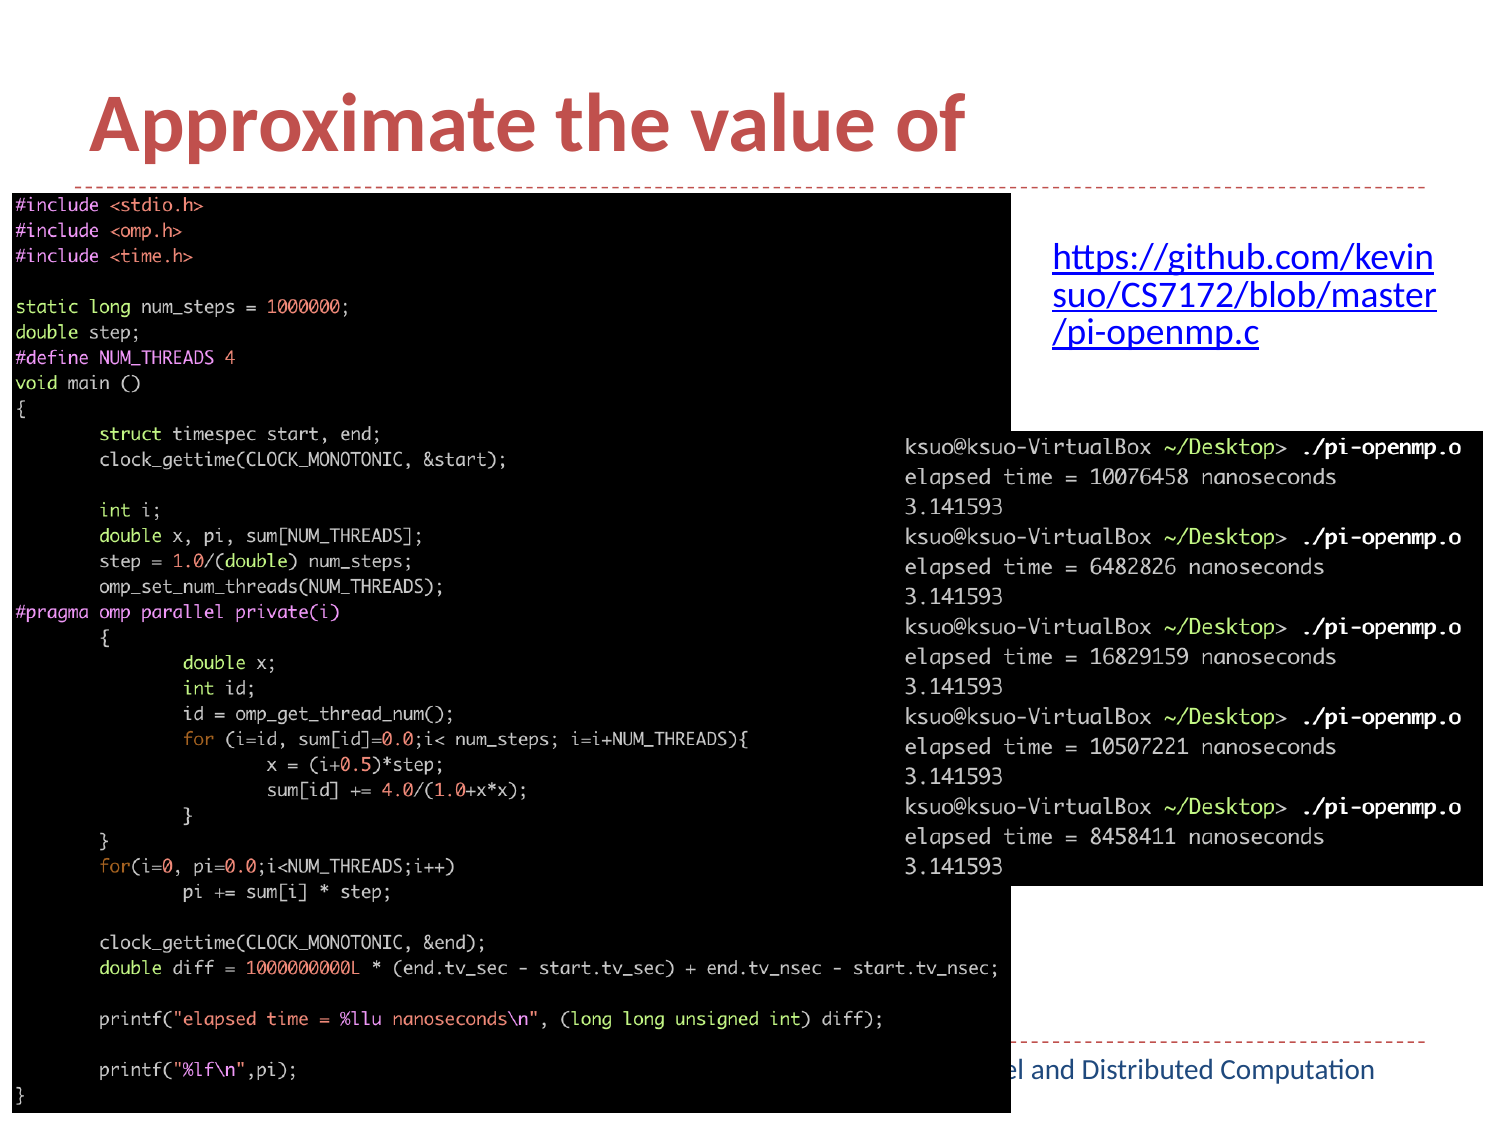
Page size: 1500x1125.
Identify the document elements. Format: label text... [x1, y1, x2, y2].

slide_number Parallel and Distributed Computation [1017, 1042, 1426, 1103]
text_box https://github.com/kevinsuo/CS7172/blob/master/pi-openmp.c [1037, 224, 1463, 285]
picture [12, 192, 1483, 1113]
